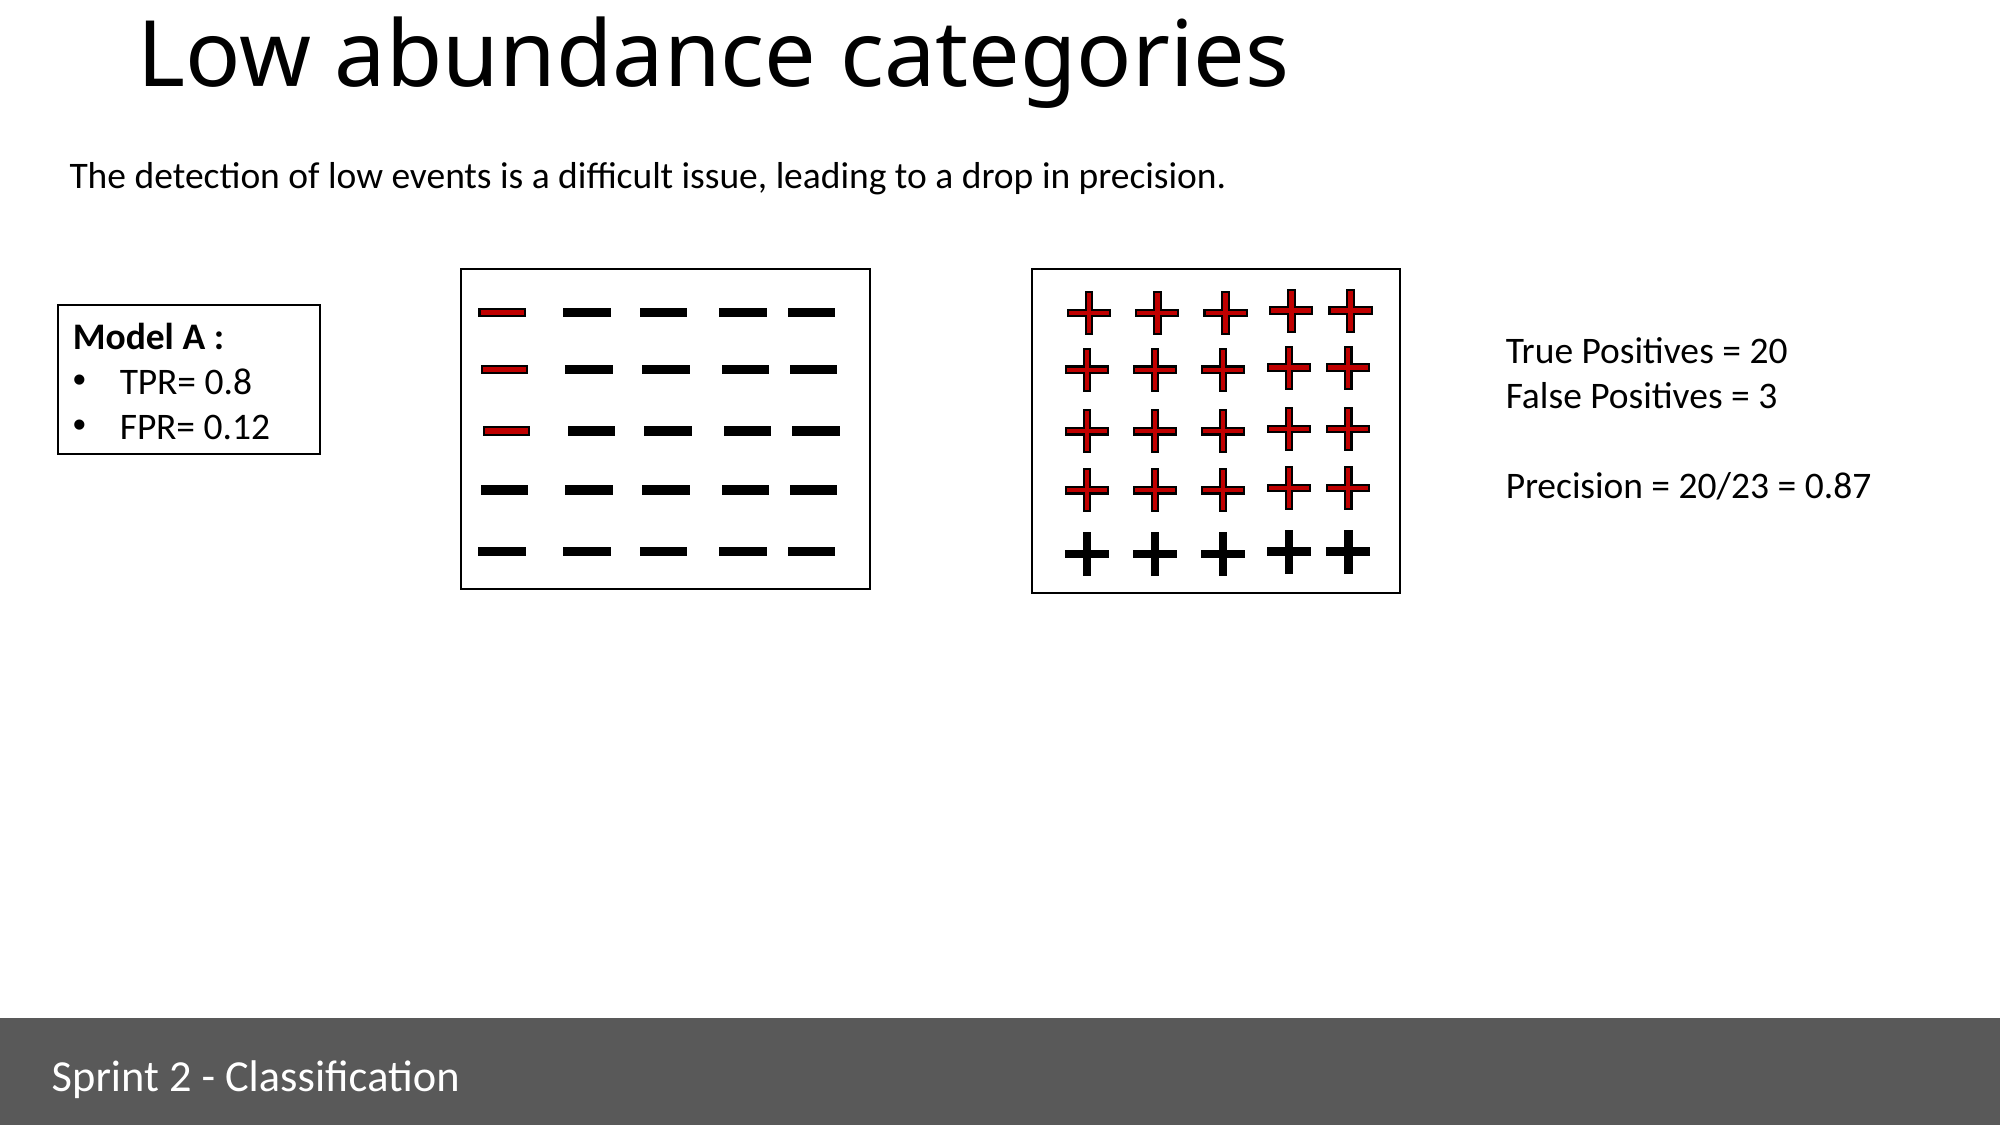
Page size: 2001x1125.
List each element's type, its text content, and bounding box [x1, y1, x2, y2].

text_box [1031, 268, 1401, 594]
text_box [1326, 346, 1370, 390]
text_box [1201, 409, 1245, 453]
text_box [642, 365, 690, 374]
text_box [719, 308, 767, 317]
text_box [565, 485, 613, 495]
text_box The detection of low events is a difficult issue, leading to a drop in precision. [54, 143, 1428, 203]
text_box [1267, 466, 1311, 510]
text_box [790, 485, 837, 495]
text_box [1267, 407, 1311, 451]
text_box [640, 547, 687, 556]
text_box [724, 426, 771, 436]
text_box [792, 426, 840, 436]
text_box Sprint 2 - Classification [36, 1039, 542, 1108]
text_box [644, 426, 692, 436]
text_box [640, 308, 687, 317]
text_box Low abundance categories [122, 0, 1923, 188]
text_box [1201, 532, 1245, 576]
text_box [1065, 409, 1109, 453]
text_box [565, 365, 613, 374]
text_box [790, 365, 837, 374]
text_box [478, 308, 526, 317]
text_box [1269, 289, 1313, 333]
text_box [1267, 530, 1311, 574]
text_box [722, 365, 769, 374]
text_box [1065, 348, 1109, 392]
text_box [1201, 468, 1245, 512]
text_box [788, 308, 835, 317]
text_box True Positives = 20 False Positives = 3 Precision = 20/23 = 0.87 [1491, 318, 1901, 559]
text_box [563, 308, 611, 317]
text_box [0, 1018, 2000, 1125]
text_box [1133, 409, 1177, 453]
text_box [1135, 291, 1179, 335]
text_box [1267, 346, 1311, 390]
text_box [568, 426, 615, 436]
text_box [1133, 348, 1177, 392]
text_box [1203, 291, 1248, 335]
text_box [478, 547, 526, 556]
text_box [1065, 532, 1109, 576]
text_box [1133, 468, 1177, 512]
text_box [1326, 407, 1370, 451]
text_box [642, 485, 690, 495]
text_box [1065, 468, 1109, 512]
text_box [1328, 289, 1373, 333]
text_box [722, 485, 769, 495]
text_box [1326, 466, 1370, 510]
text_box [1133, 532, 1177, 576]
text_box [788, 547, 835, 556]
text_box [1201, 348, 1245, 392]
text_box [563, 547, 611, 556]
text_box [1067, 291, 1111, 335]
text_box [481, 485, 528, 495]
text_box Model A : TPR= 0.8 FPR= 0.12 [57, 304, 321, 455]
text_box [483, 426, 530, 436]
text_box [1326, 530, 1370, 574]
text_box [481, 365, 528, 374]
text_box [719, 547, 767, 556]
text_box [460, 268, 871, 590]
